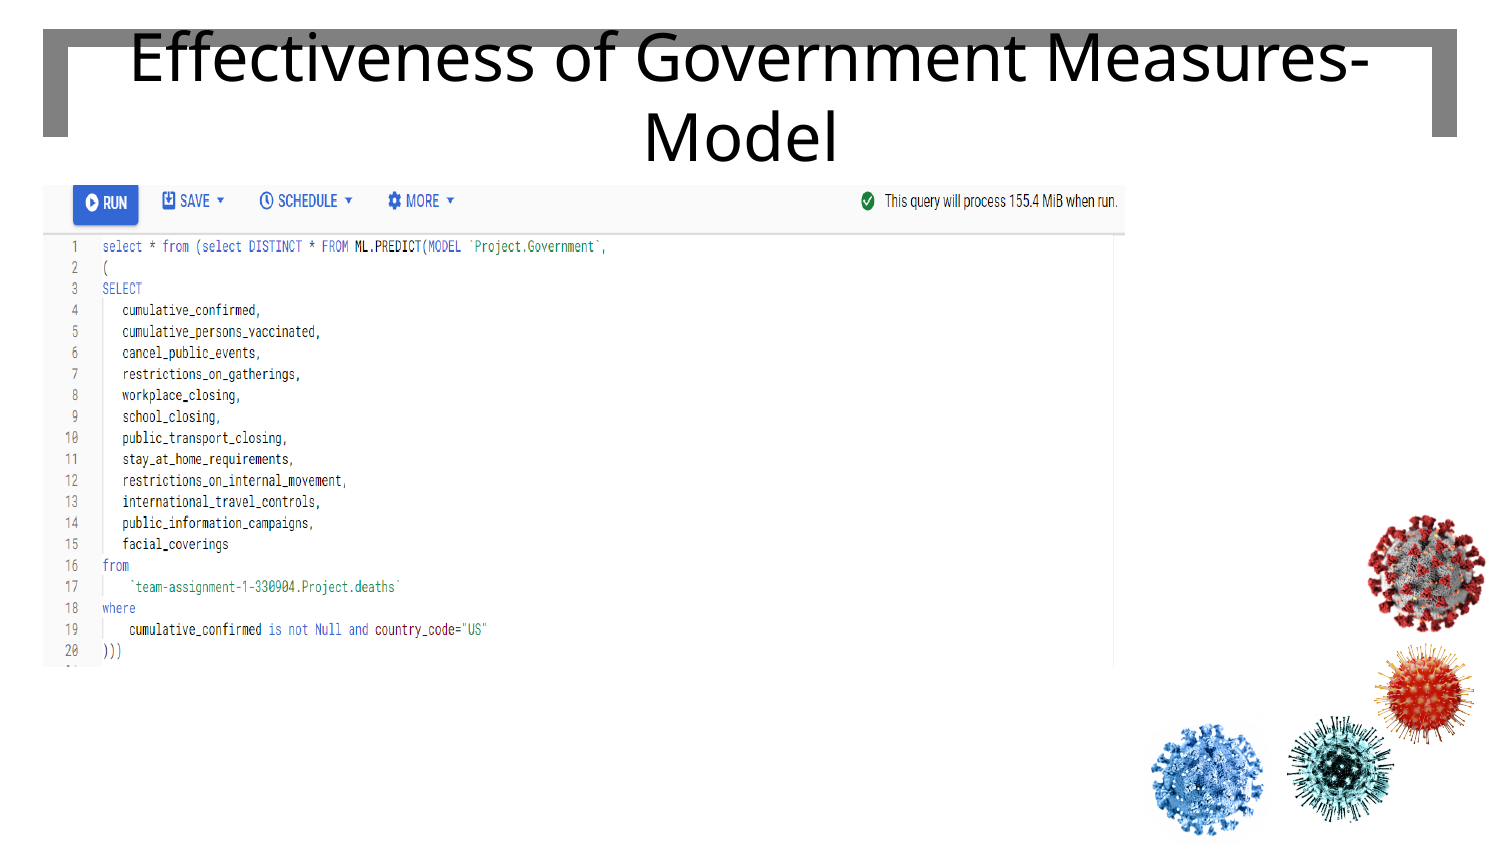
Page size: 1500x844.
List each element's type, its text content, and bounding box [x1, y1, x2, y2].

text_box [43, 29, 1457, 137]
picture [43, 185, 1125, 668]
picture [1366, 513, 1487, 634]
text_box Effectiveness of Government Measures-Model [68, 47, 1432, 142]
picture [1143, 642, 1500, 844]
